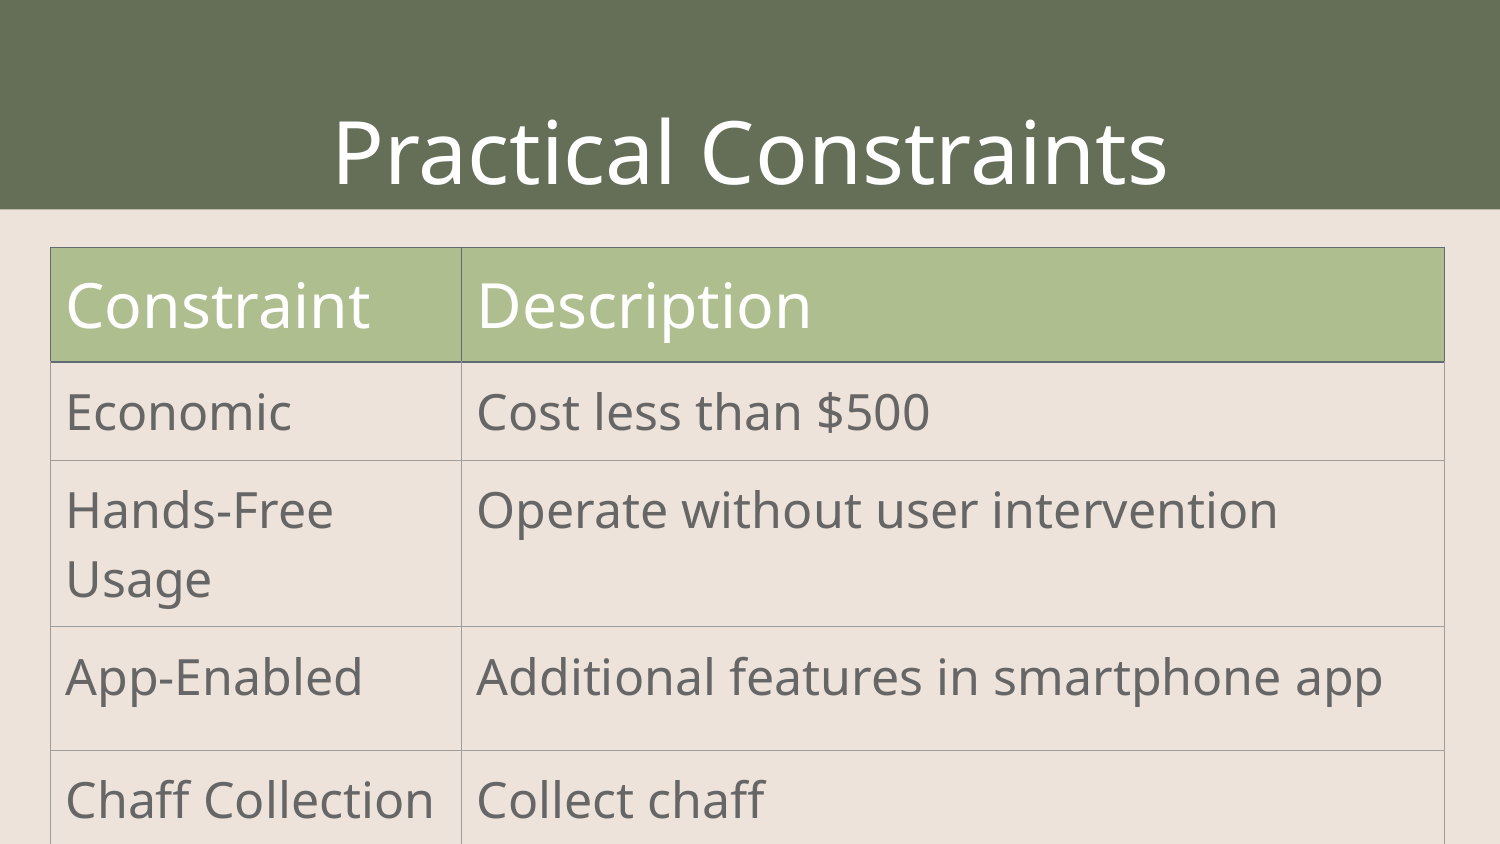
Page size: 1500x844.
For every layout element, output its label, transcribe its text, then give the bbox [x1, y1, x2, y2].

title Practical Constraints [51, 82, 1449, 185]
table_cell App-Enabled [51, 627, 461, 750]
table_cell Hands-Free Usage [51, 461, 461, 626]
table_cell Chaff Collection [51, 751, 461, 844]
table_cell Cost less than $500 [462, 363, 1444, 460]
table_cell Additional features in smartphone app [462, 627, 1444, 750]
table_cell Collect chaff [462, 751, 1444, 844]
table_cell Operate without user intervention [462, 461, 1444, 626]
table_header Constraint [51, 248, 461, 361]
table_cell Economic [51, 363, 461, 460]
table_header Description [462, 248, 1444, 361]
